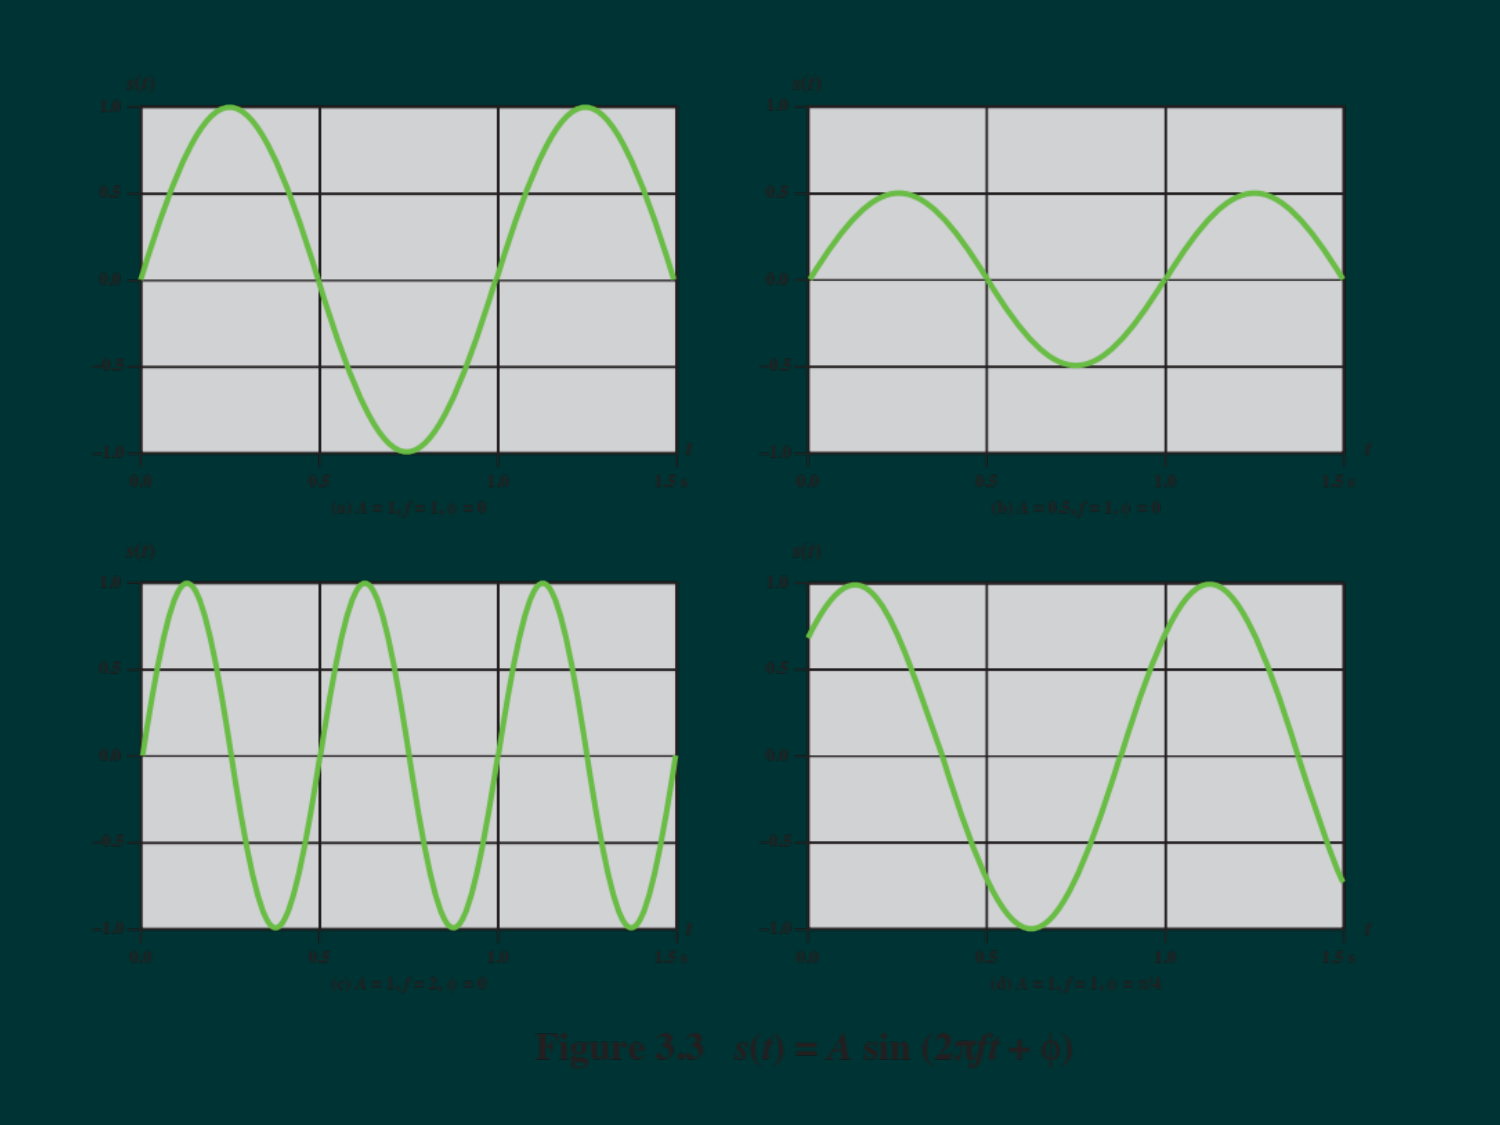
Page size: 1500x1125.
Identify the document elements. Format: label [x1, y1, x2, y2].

picture [62, 49, 1400, 1083]
